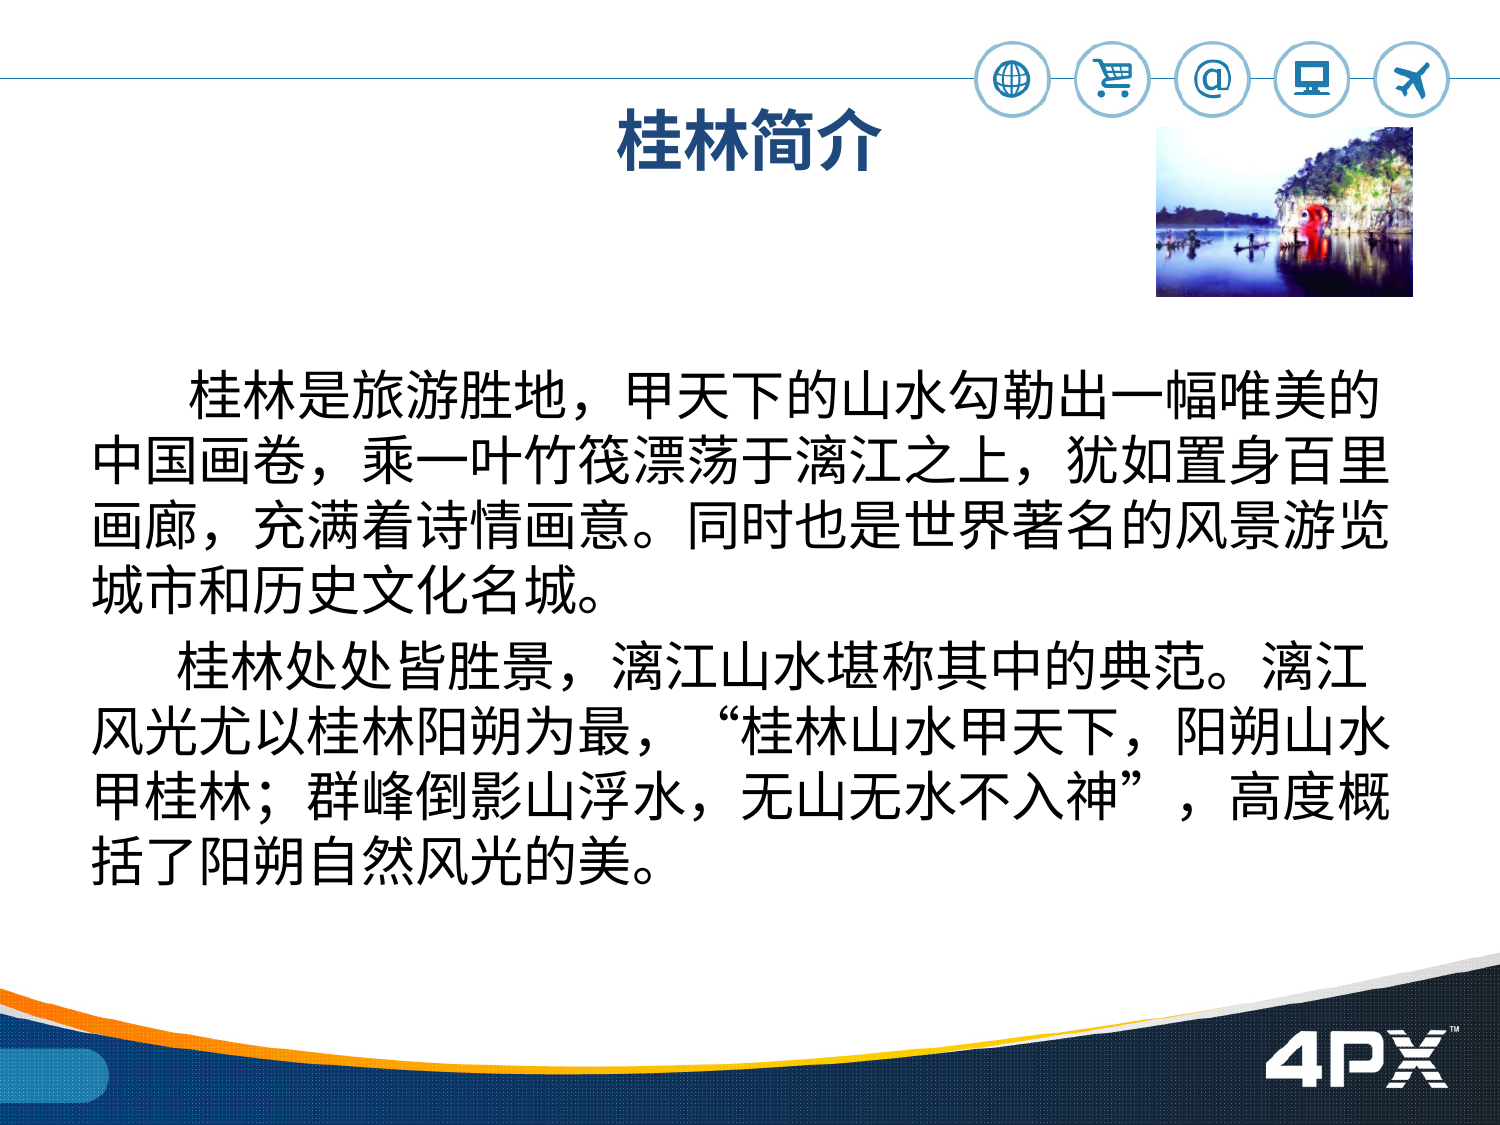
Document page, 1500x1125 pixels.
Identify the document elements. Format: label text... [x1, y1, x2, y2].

list 桂林是旅游胜地，甲天下的山水勾勒出一幅唯美的中国画卷，乘一叶竹筏漂荡于漓江之上，犹如置身百里画廊，充满着诗情画意。同时也是世界著名的风景游览城市和历史文化名城。 桂林处处皆胜景，漓江山水堪称其中的典范。漓江风光尤以桂林阳朔为最，“桂林山水甲天下，阳朔山水甲桂林；群峰倒影山浮水，无山无水不入神”，高度概括了阳朔自然风光的美。 [75, 262, 1425, 1005]
picture [0, 0, 1500, 1125]
title 桂林简介 [75, 45, 1425, 233]
